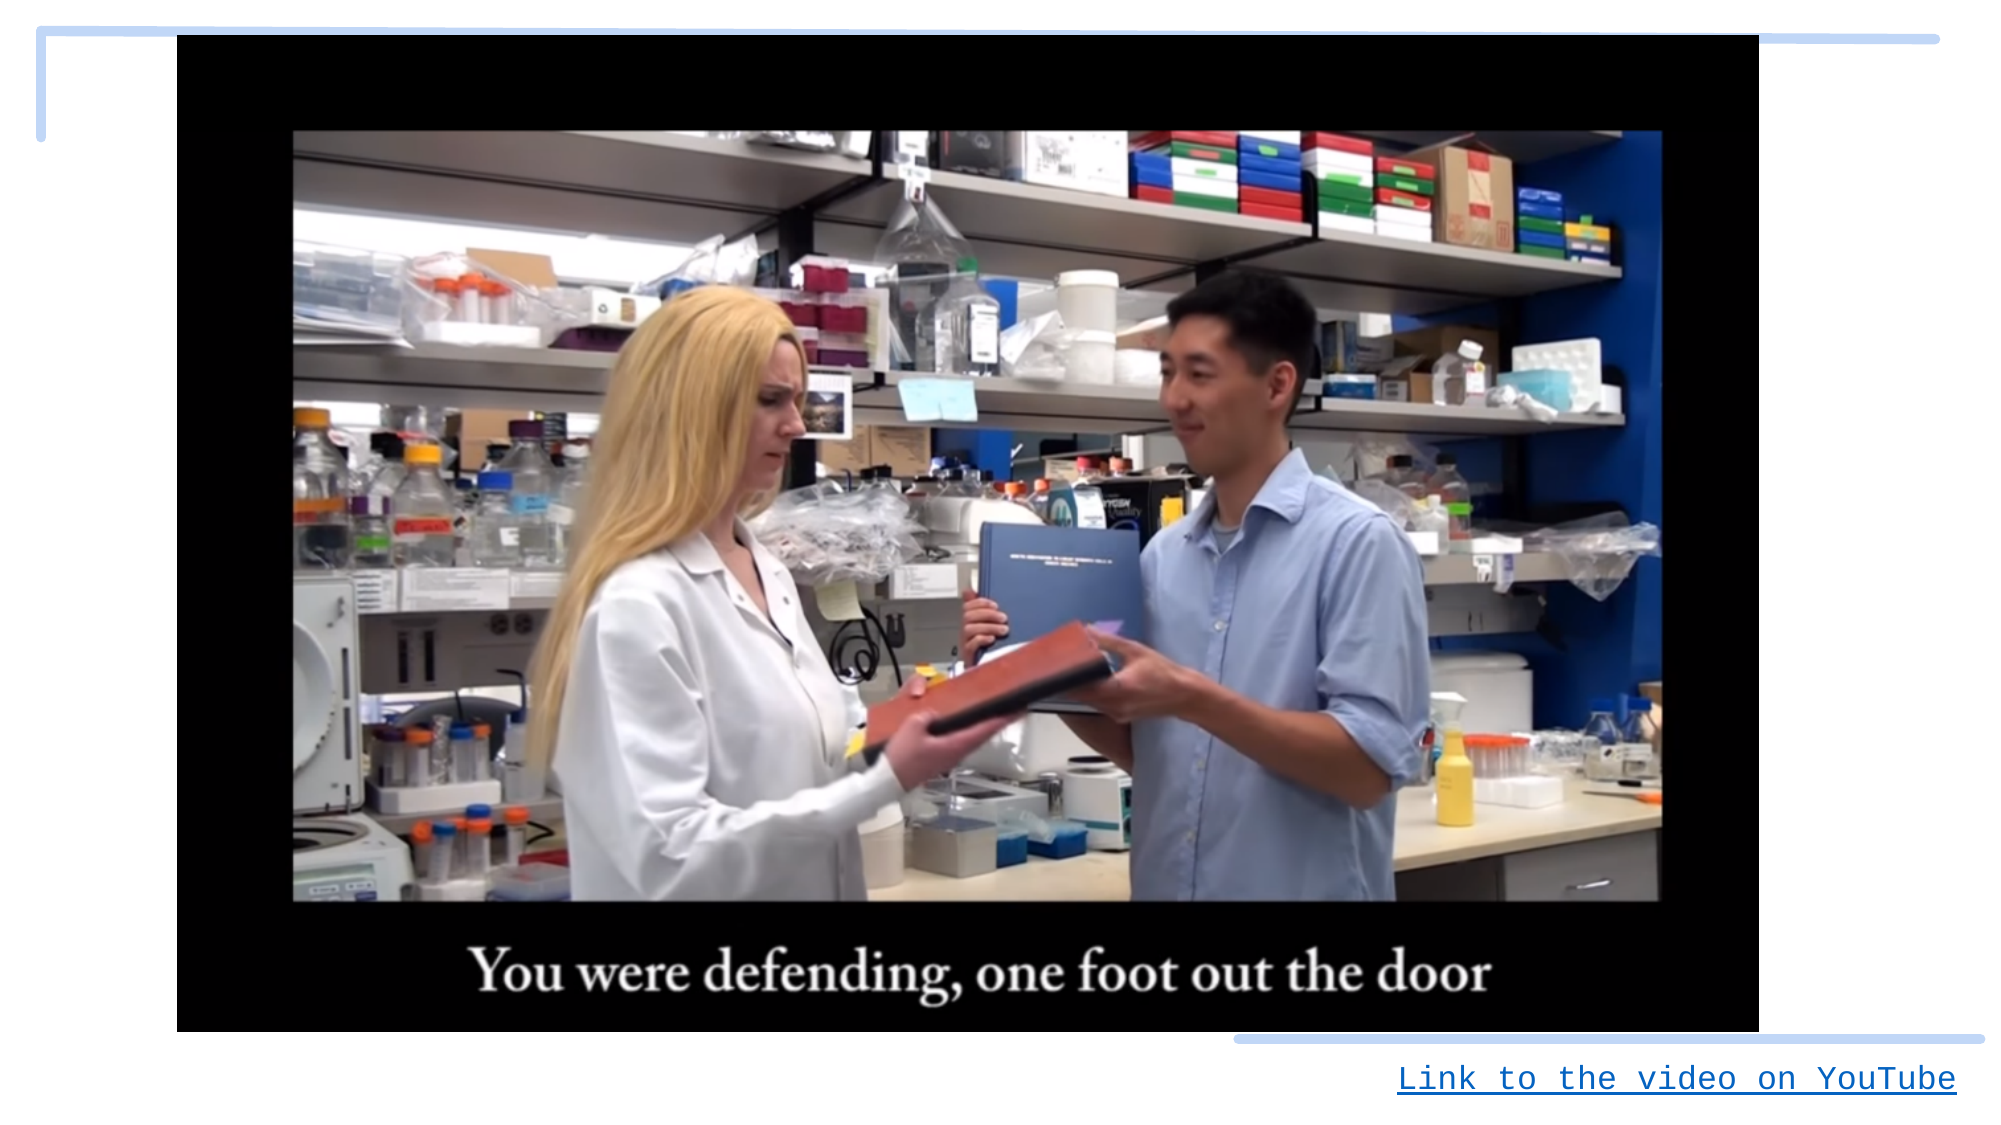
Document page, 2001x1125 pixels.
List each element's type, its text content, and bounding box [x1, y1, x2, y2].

picture [177, 35, 1759, 1032]
text_box Link to the video on YouTube [1215, 1048, 1972, 1104]
